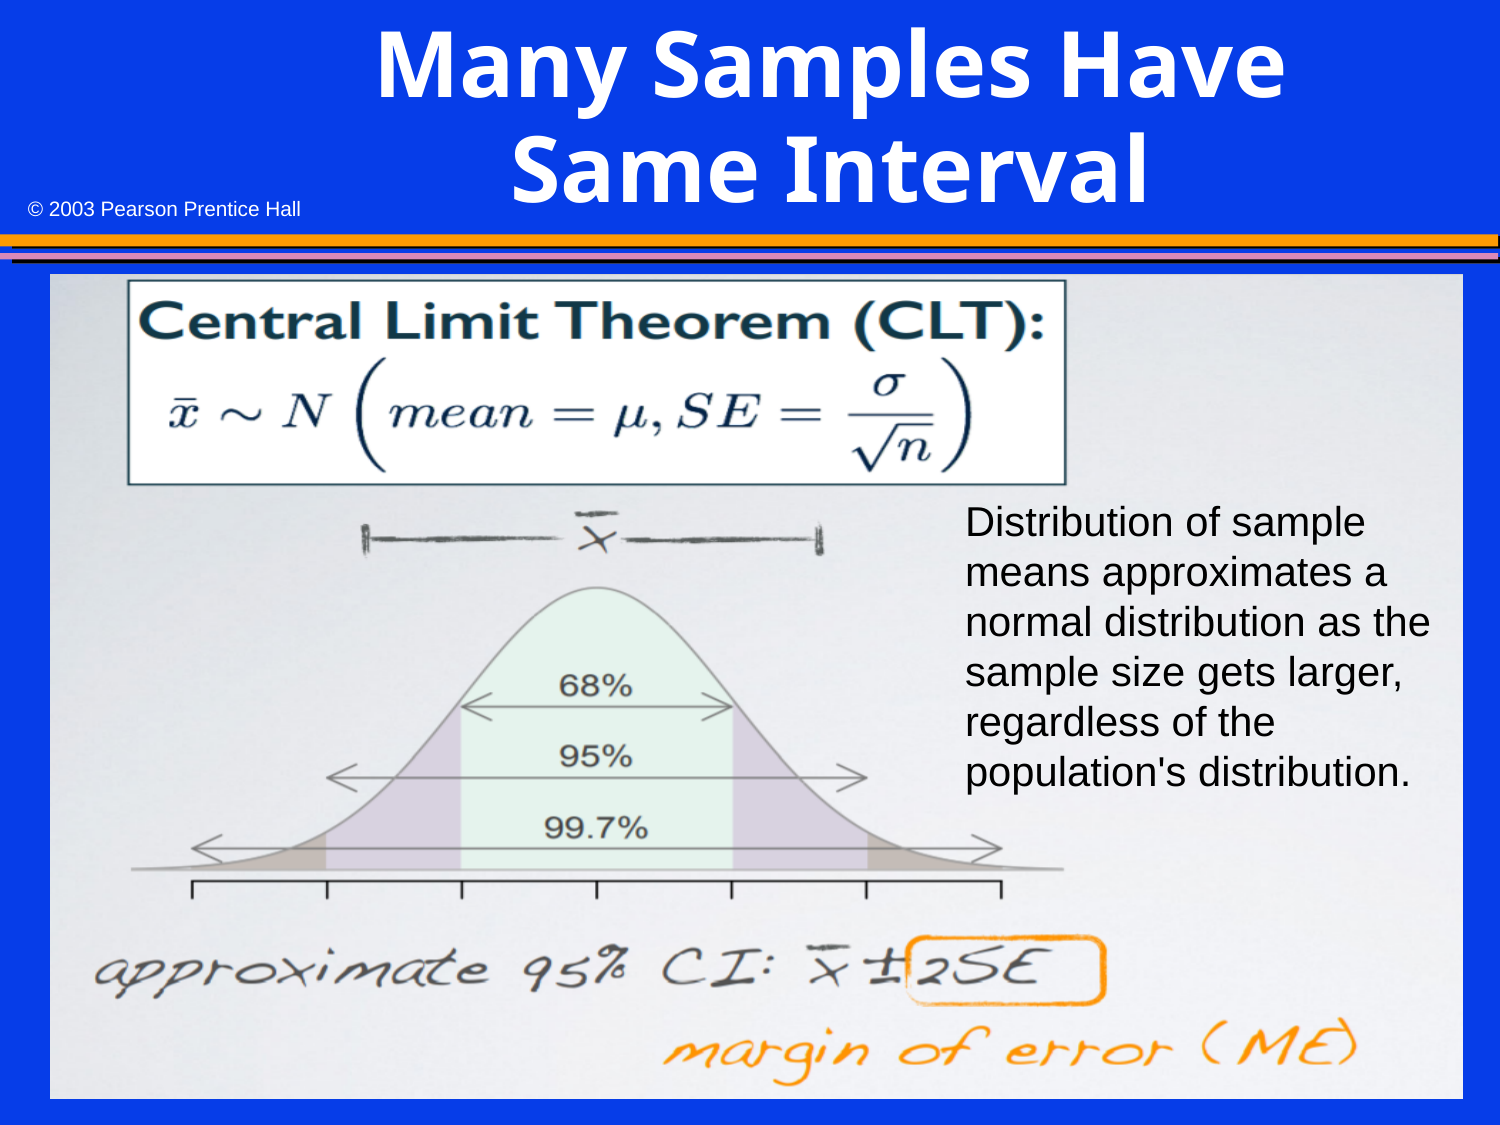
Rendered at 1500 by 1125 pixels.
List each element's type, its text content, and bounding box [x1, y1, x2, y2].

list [49, 274, 1463, 1099]
title Many Samples Have Same Interval [275, 24, 1388, 213]
